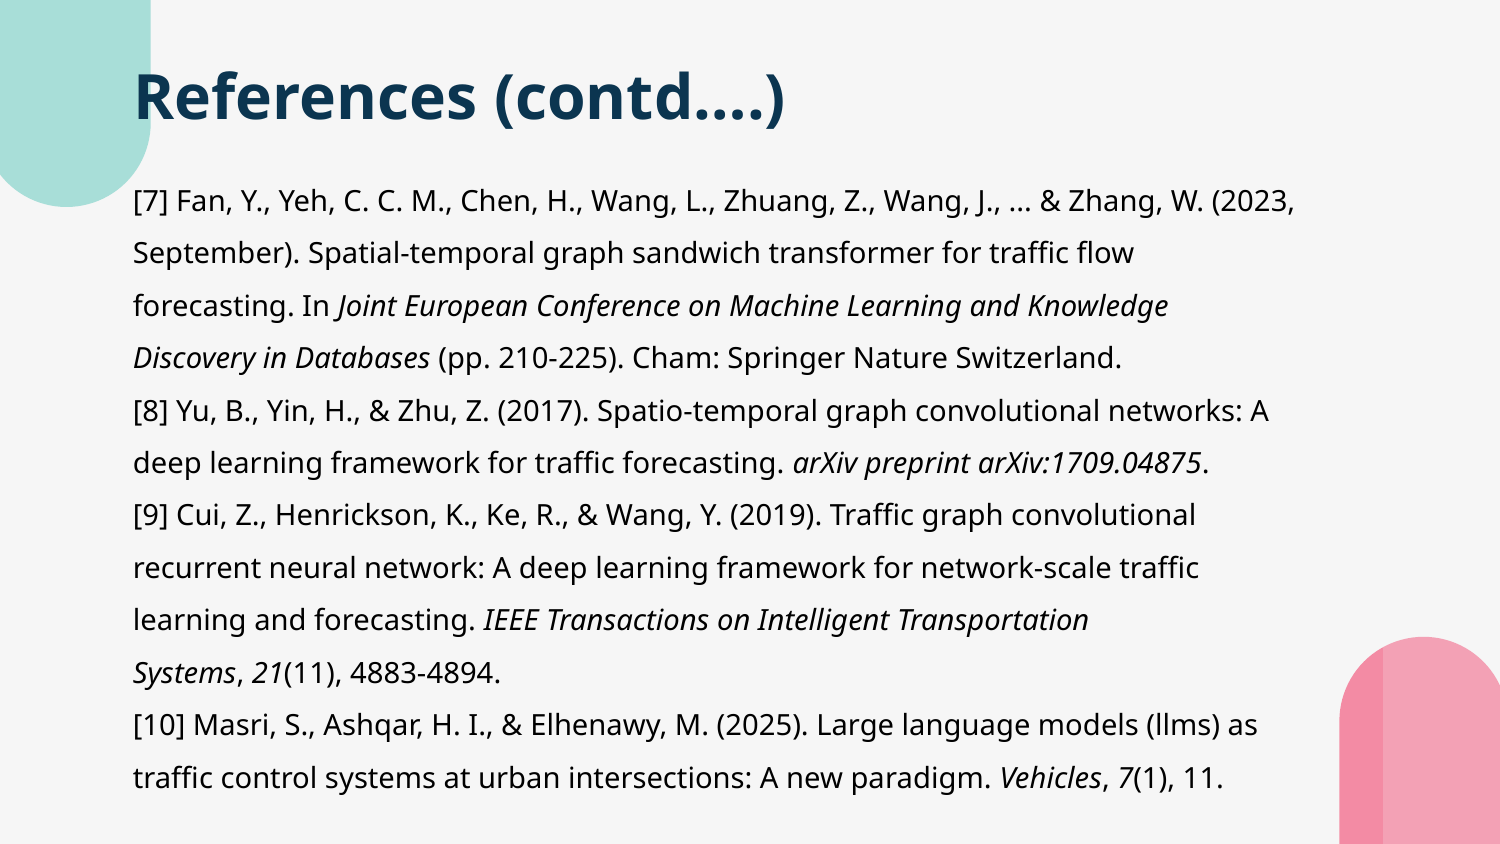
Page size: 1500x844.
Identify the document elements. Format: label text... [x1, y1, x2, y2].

title References (contd….) [118, 41, 1382, 136]
text_box [7] Fan, Y., Yeh, C. C. M., Chen, H., Wang, L., Zhuang, Z., Wang, J., ... & Zhang, W. (2023, September). Spatial-temporal graph sandwich transformer for traffic flow forecasting. In Joint European Conference on Machine Learning and Knowledge Discovery in Databases (pp. 210-225). Cham: Springer Nature Switzerland. [8] Yu, B., Yin, H., & Zhu, Z. (2017). Spatio-temporal graph convolutional networks: A deep learning framework for traffic forecasting. arXiv preprint arXiv:1709.04875. [9] Cui, Z., Henrickson, K., Ke, R., & Wang, Y. (2019). Traffic graph convolutional recurrent neural network: A deep learning framework for network-scale traffic learning and forecasting. IEEE Transactions on Intelligent Transportation Systems, 21(11), 4883-4894. [10] Masri, S., Ashqar, H. I., & Elhenawy, M. (2025). Large language models (llms) as traffic control systems at urban intersections: A new paradigm. Vehicles, 7(1), 11. [118, 157, 1312, 844]
